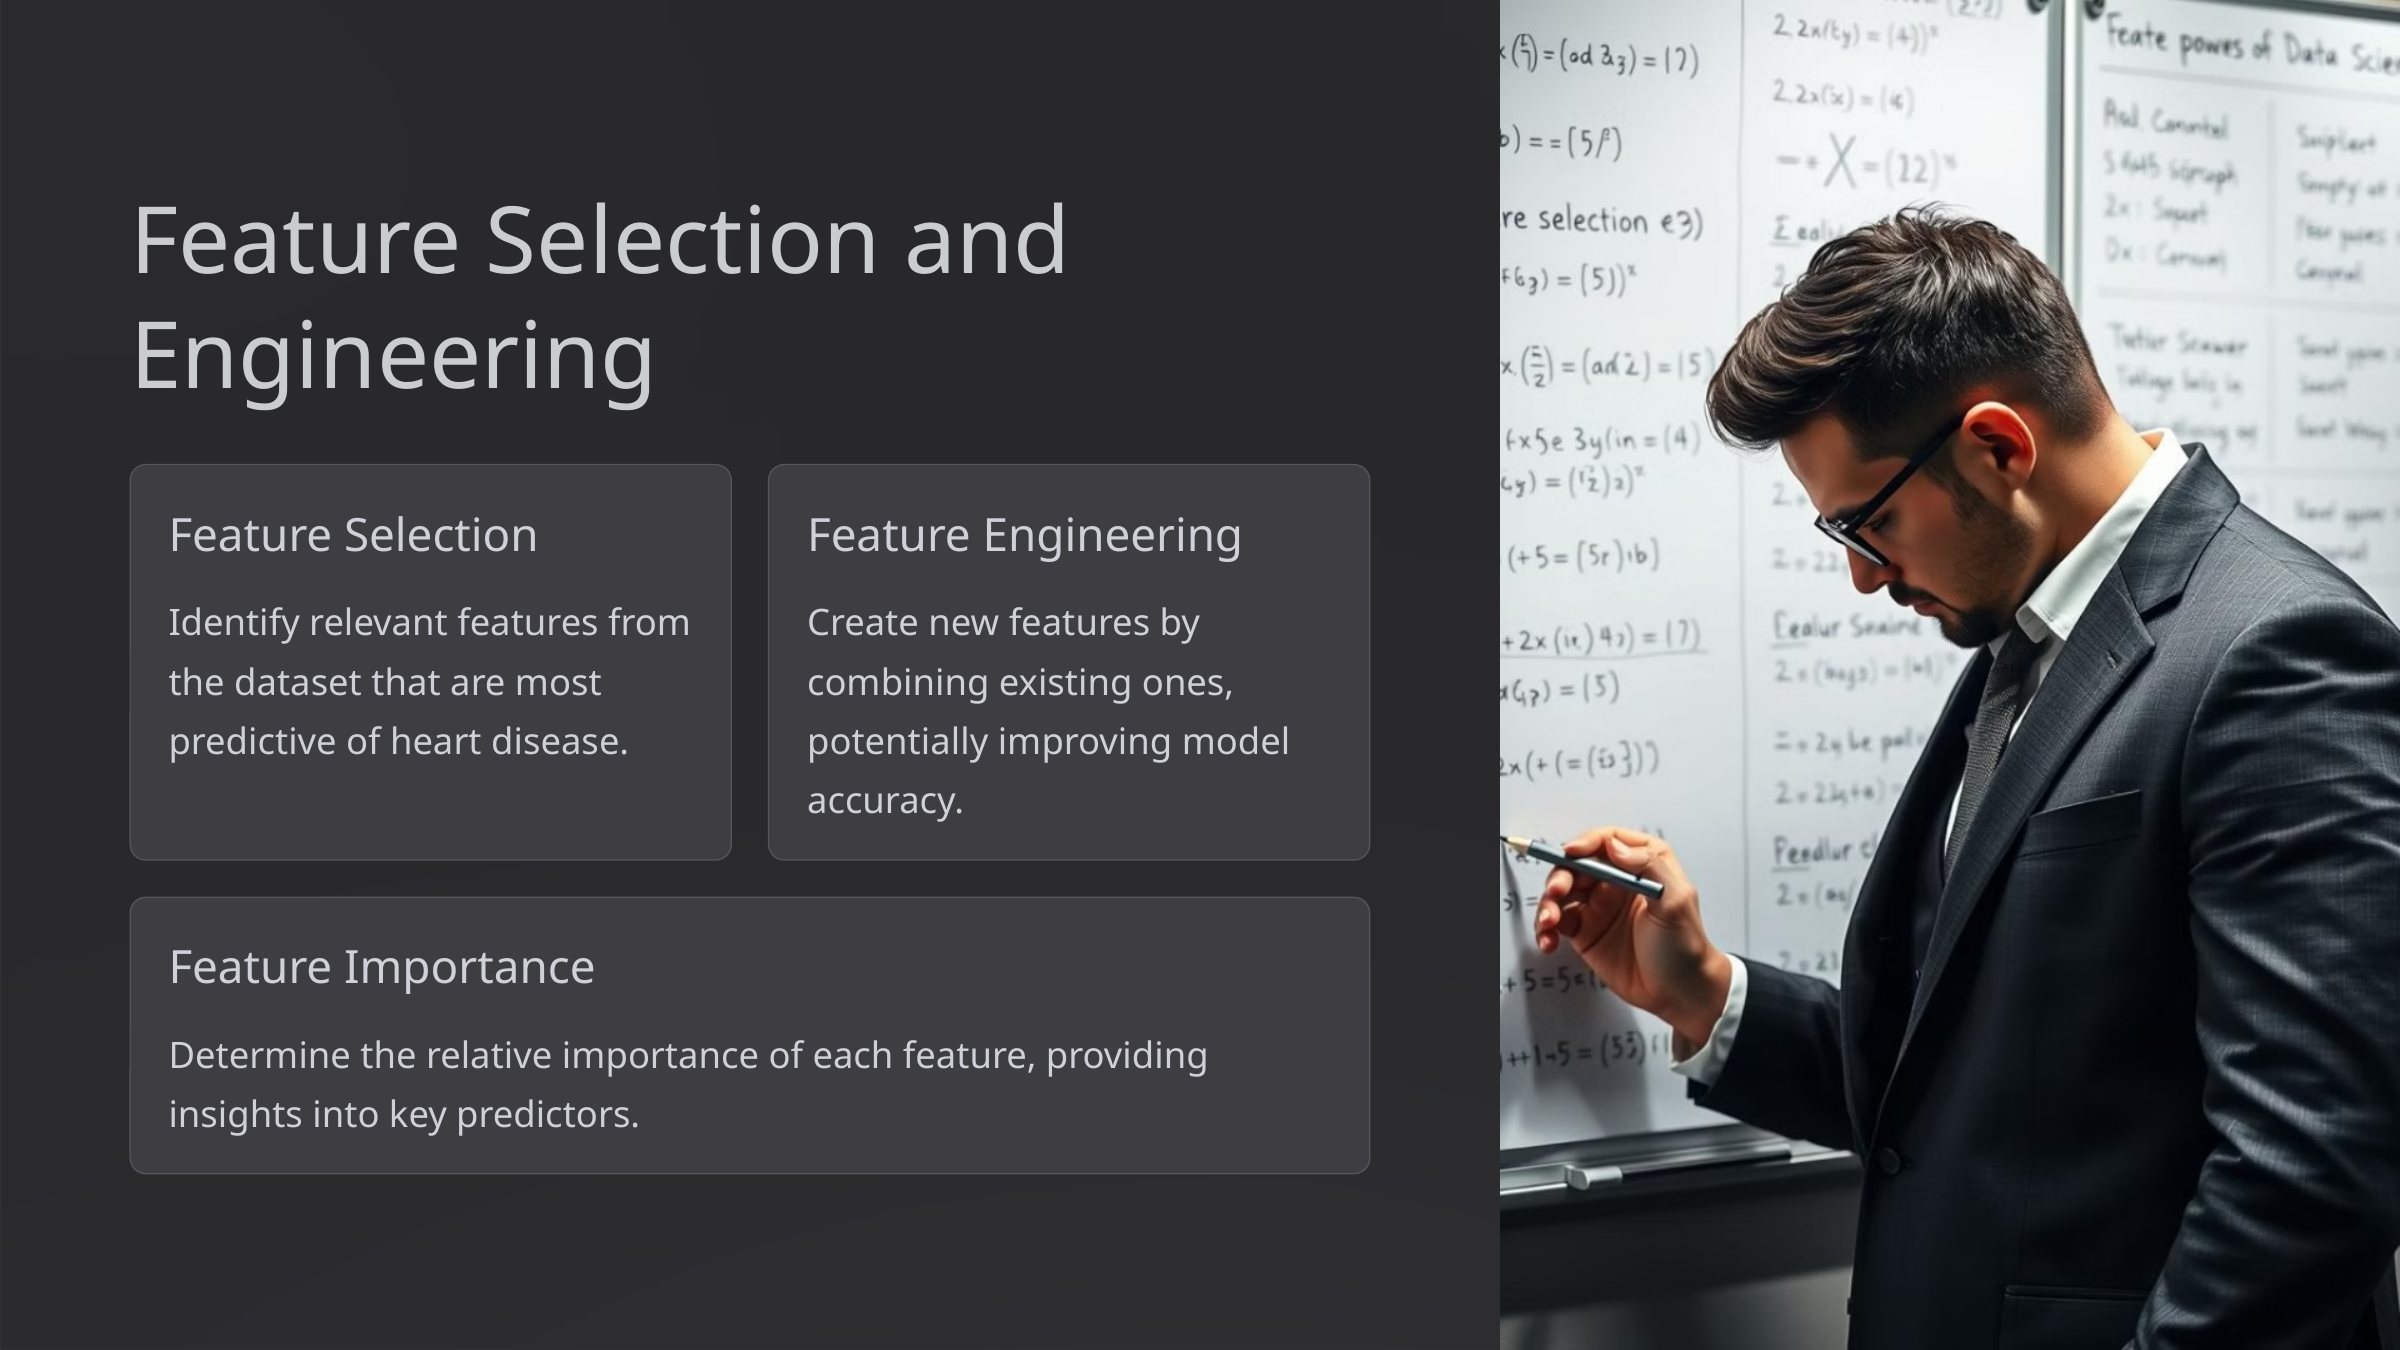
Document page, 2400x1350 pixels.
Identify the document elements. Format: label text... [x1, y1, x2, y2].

text_box Feature Engineering [806, 503, 1273, 562]
picture [1499, 0, 2400, 1350]
text_box [130, 464, 732, 861]
text_box Feature Importance [168, 935, 634, 994]
text_box [130, 897, 1370, 1174]
text_box Determine the relative importance of each feature, providing insights into key predictors. [168, 1016, 1332, 1136]
text_box Create new features by combining existing ones, potentially improving model accuracy. [806, 583, 1332, 822]
text_box [768, 464, 1370, 861]
text_box Feature Selection and Engineering [130, 176, 1370, 409]
text_box Feature Selection [168, 503, 634, 562]
text_box Identify relevant features from the dataset that are most predictive of heart disease. [168, 583, 693, 762]
